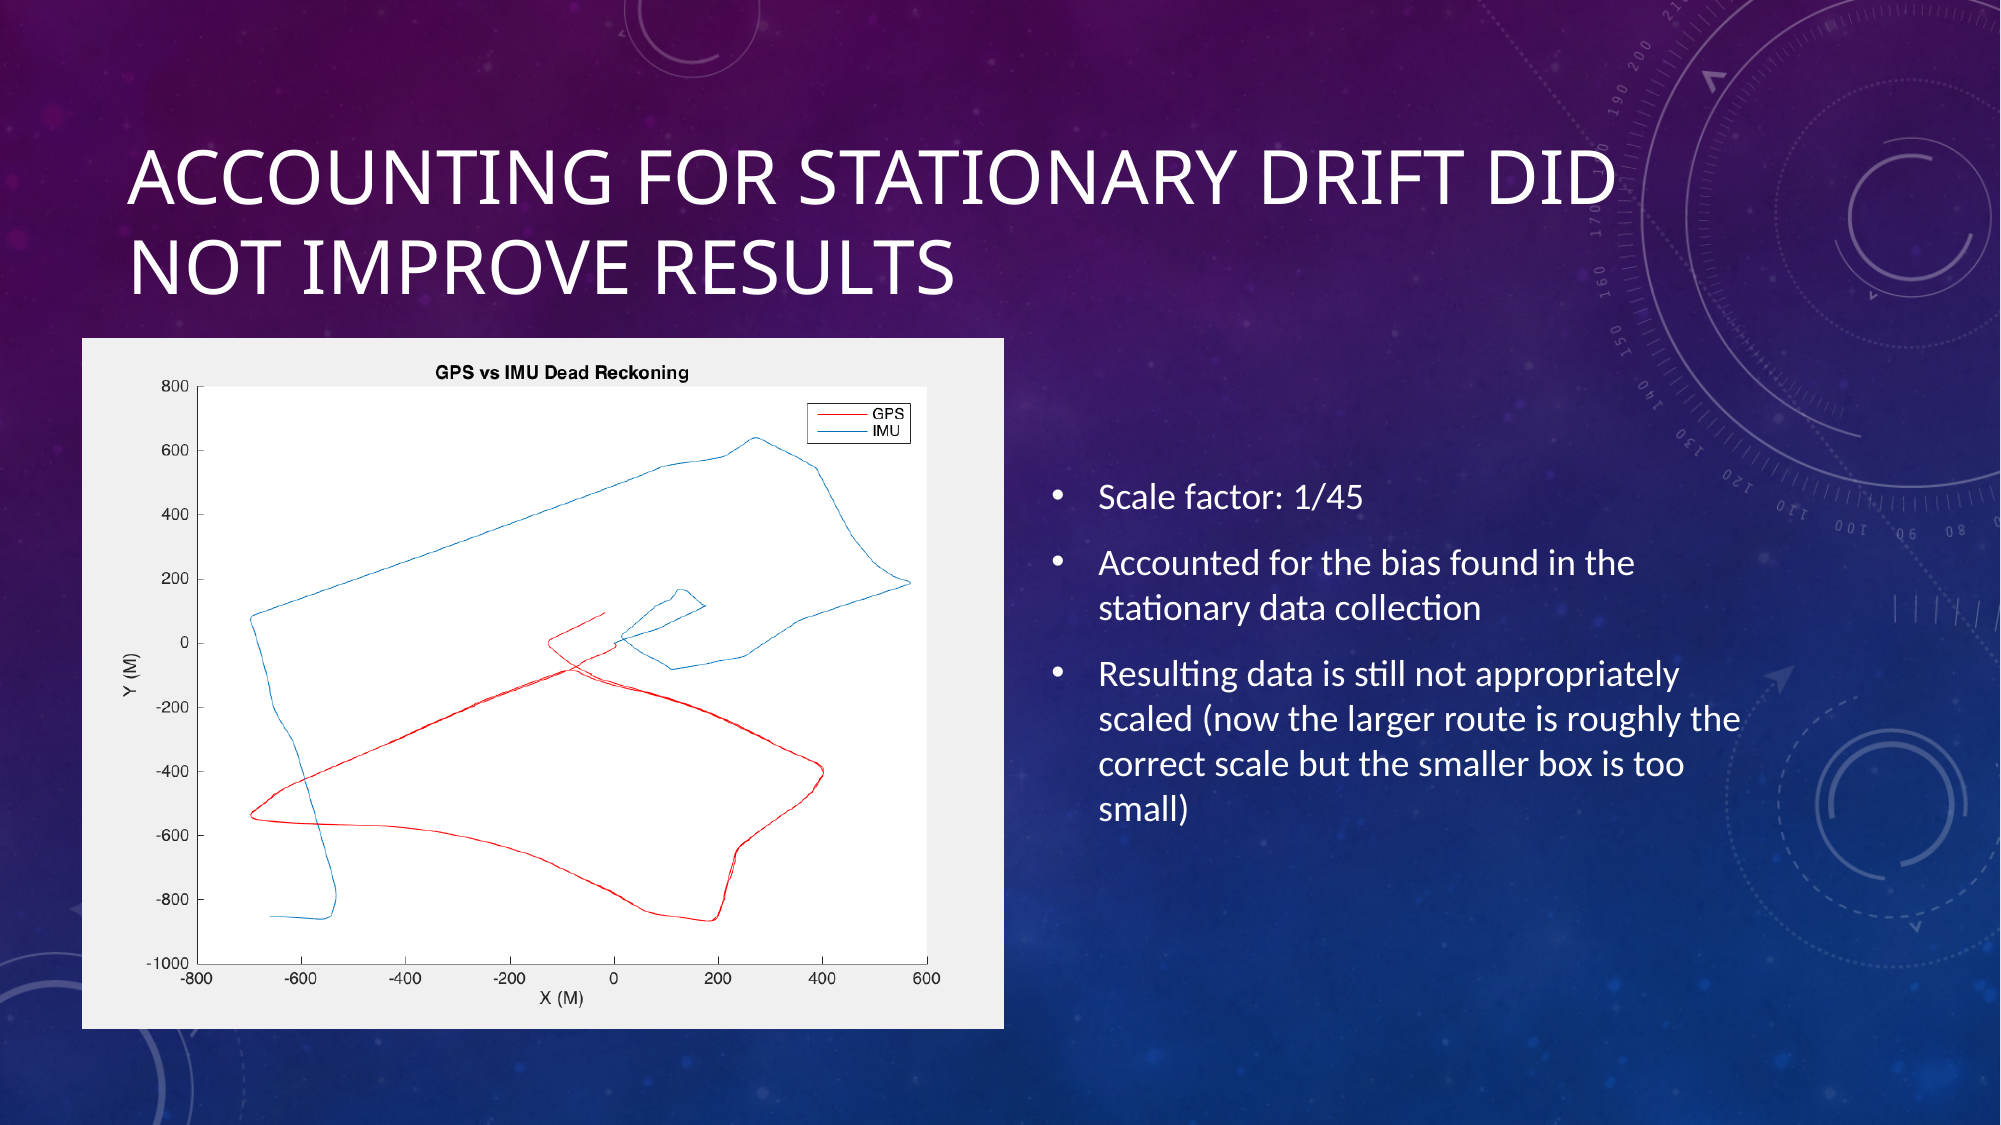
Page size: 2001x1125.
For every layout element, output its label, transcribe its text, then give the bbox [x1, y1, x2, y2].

picture [0, 0, 2001, 1125]
list Scale factor: 1/45 Accounted for the bias found in the stationary data collection Resulting data is still not appropriately scaled (now the larger route is roughly the correct scale but the smaller box is too small) [1036, 351, 1775, 950]
title Accounting for Stationary Drift Did not improve results [112, 99, 1775, 339]
